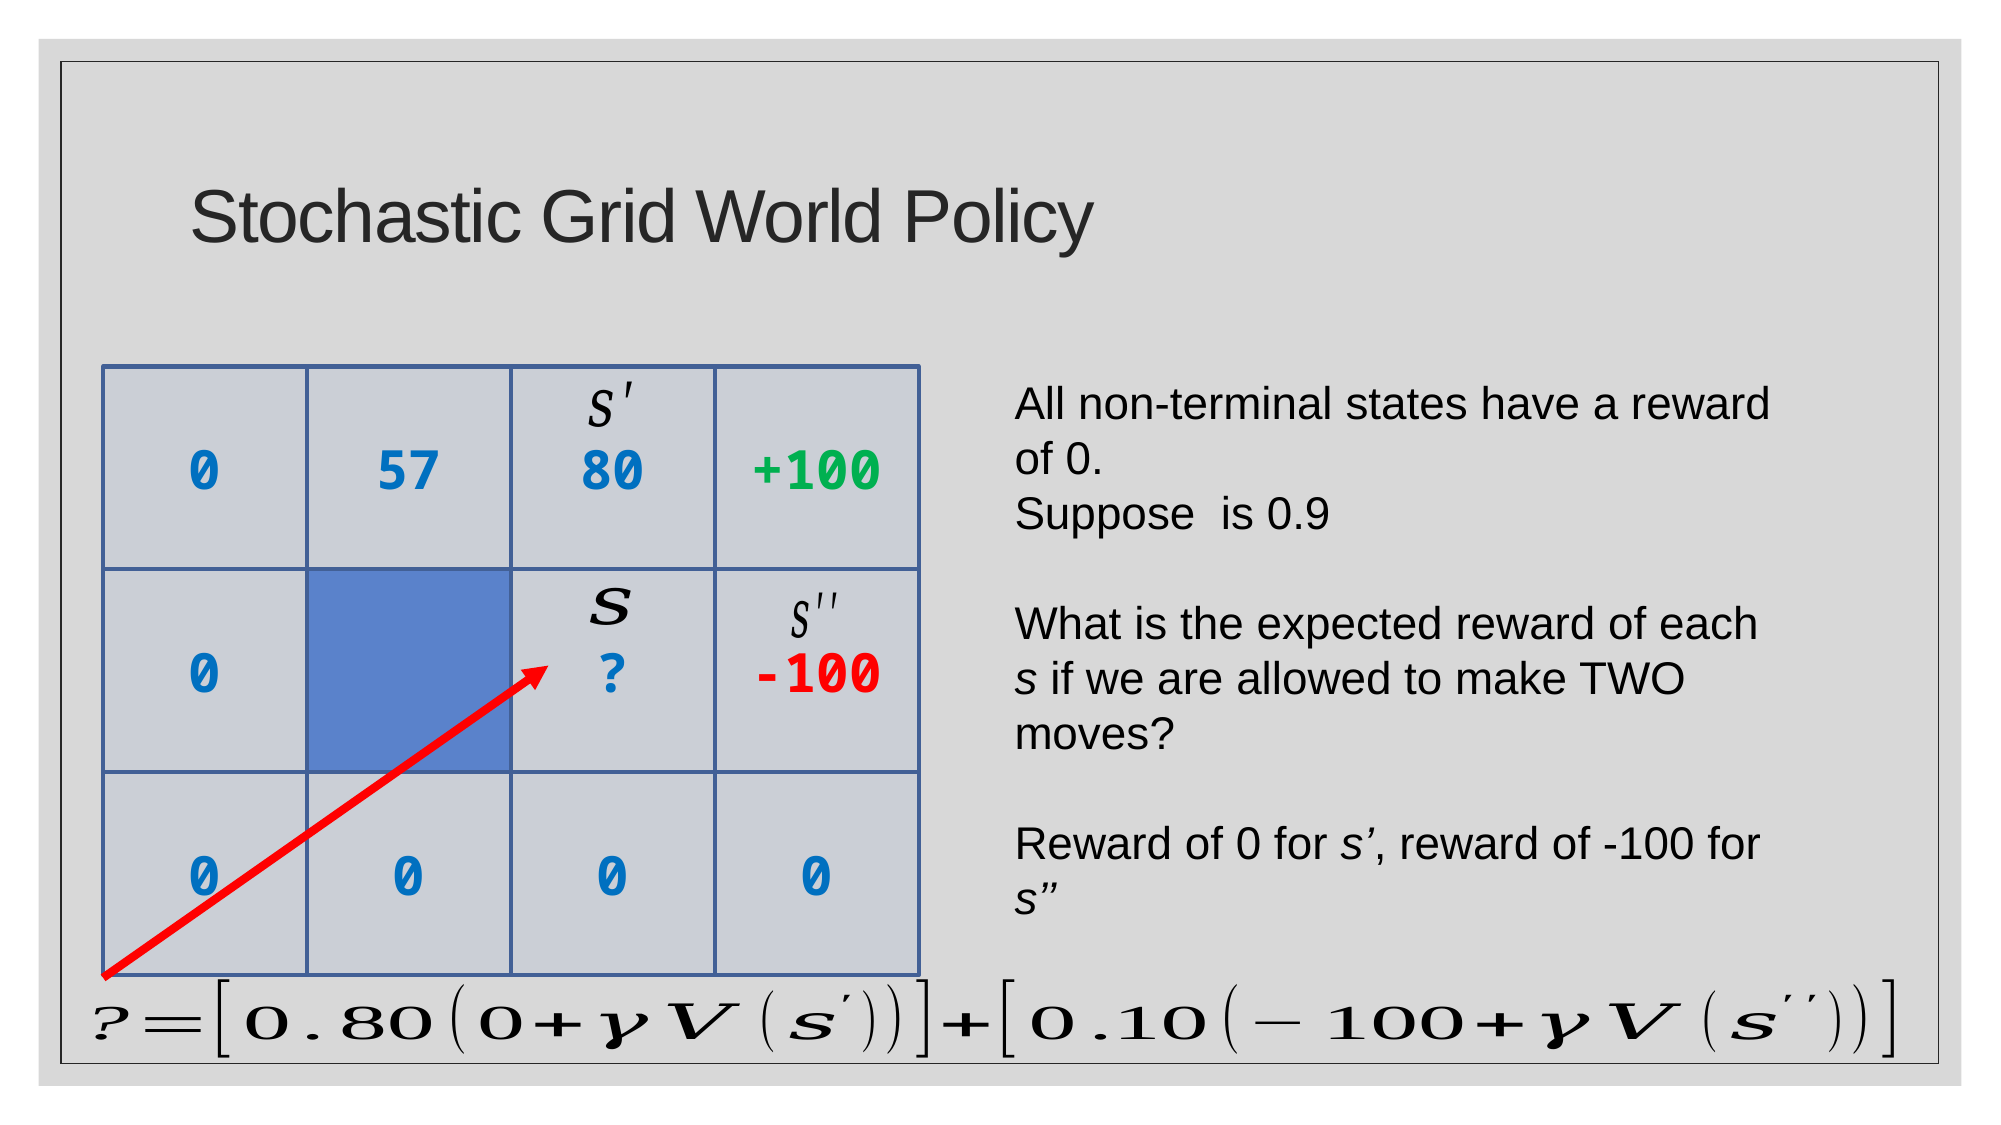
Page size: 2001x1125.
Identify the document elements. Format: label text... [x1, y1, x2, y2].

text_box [103, 366, 919, 975]
title Stochastic Grid World Policy [174, 105, 1825, 331]
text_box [103, 665, 549, 978]
